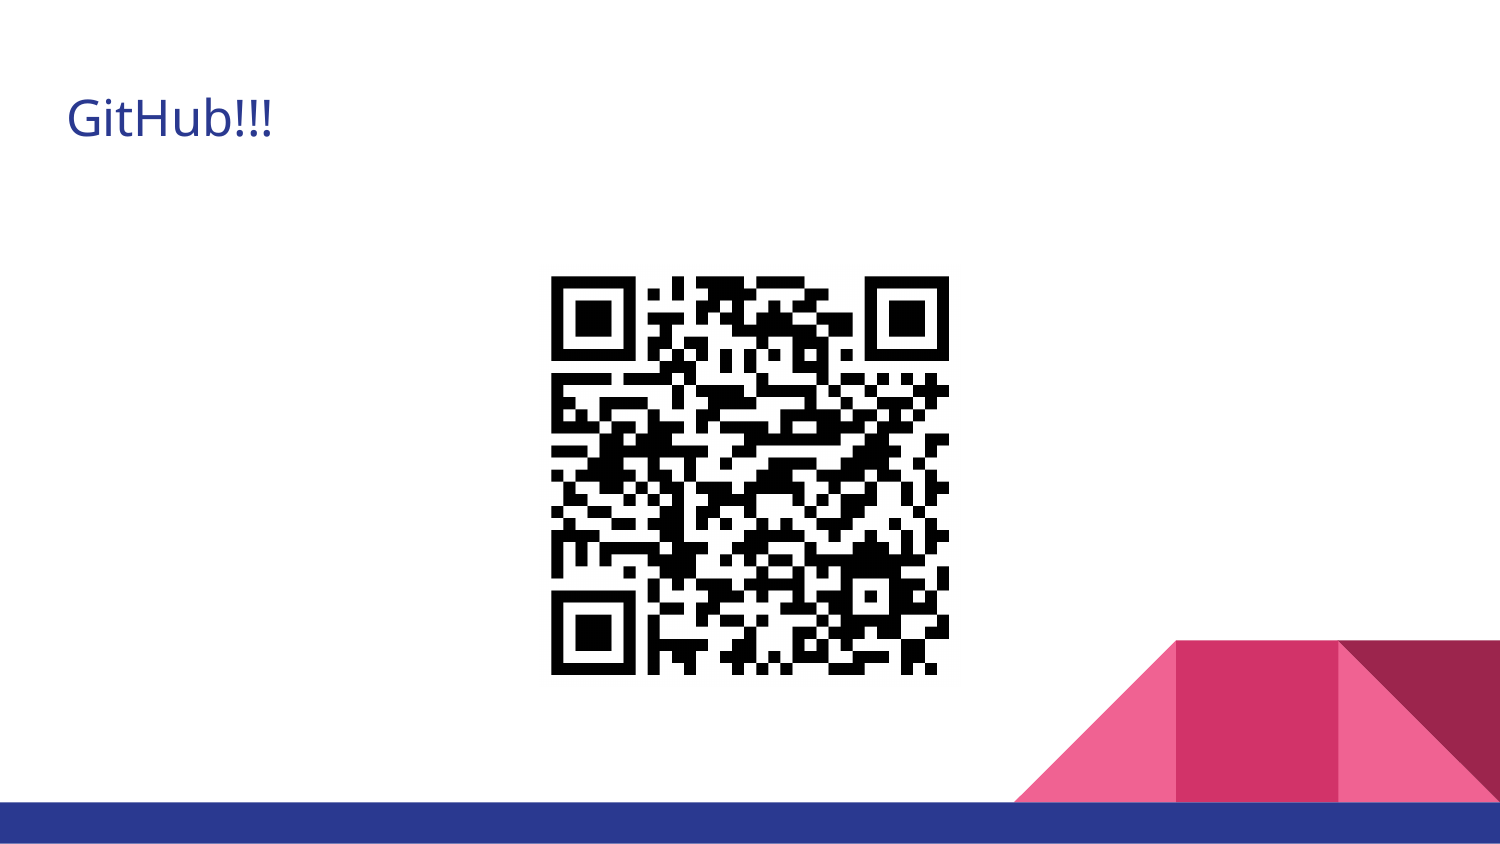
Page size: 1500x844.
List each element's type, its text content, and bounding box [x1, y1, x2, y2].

title GitHub!!! [51, 67, 1449, 167]
picture [538, 264, 962, 687]
